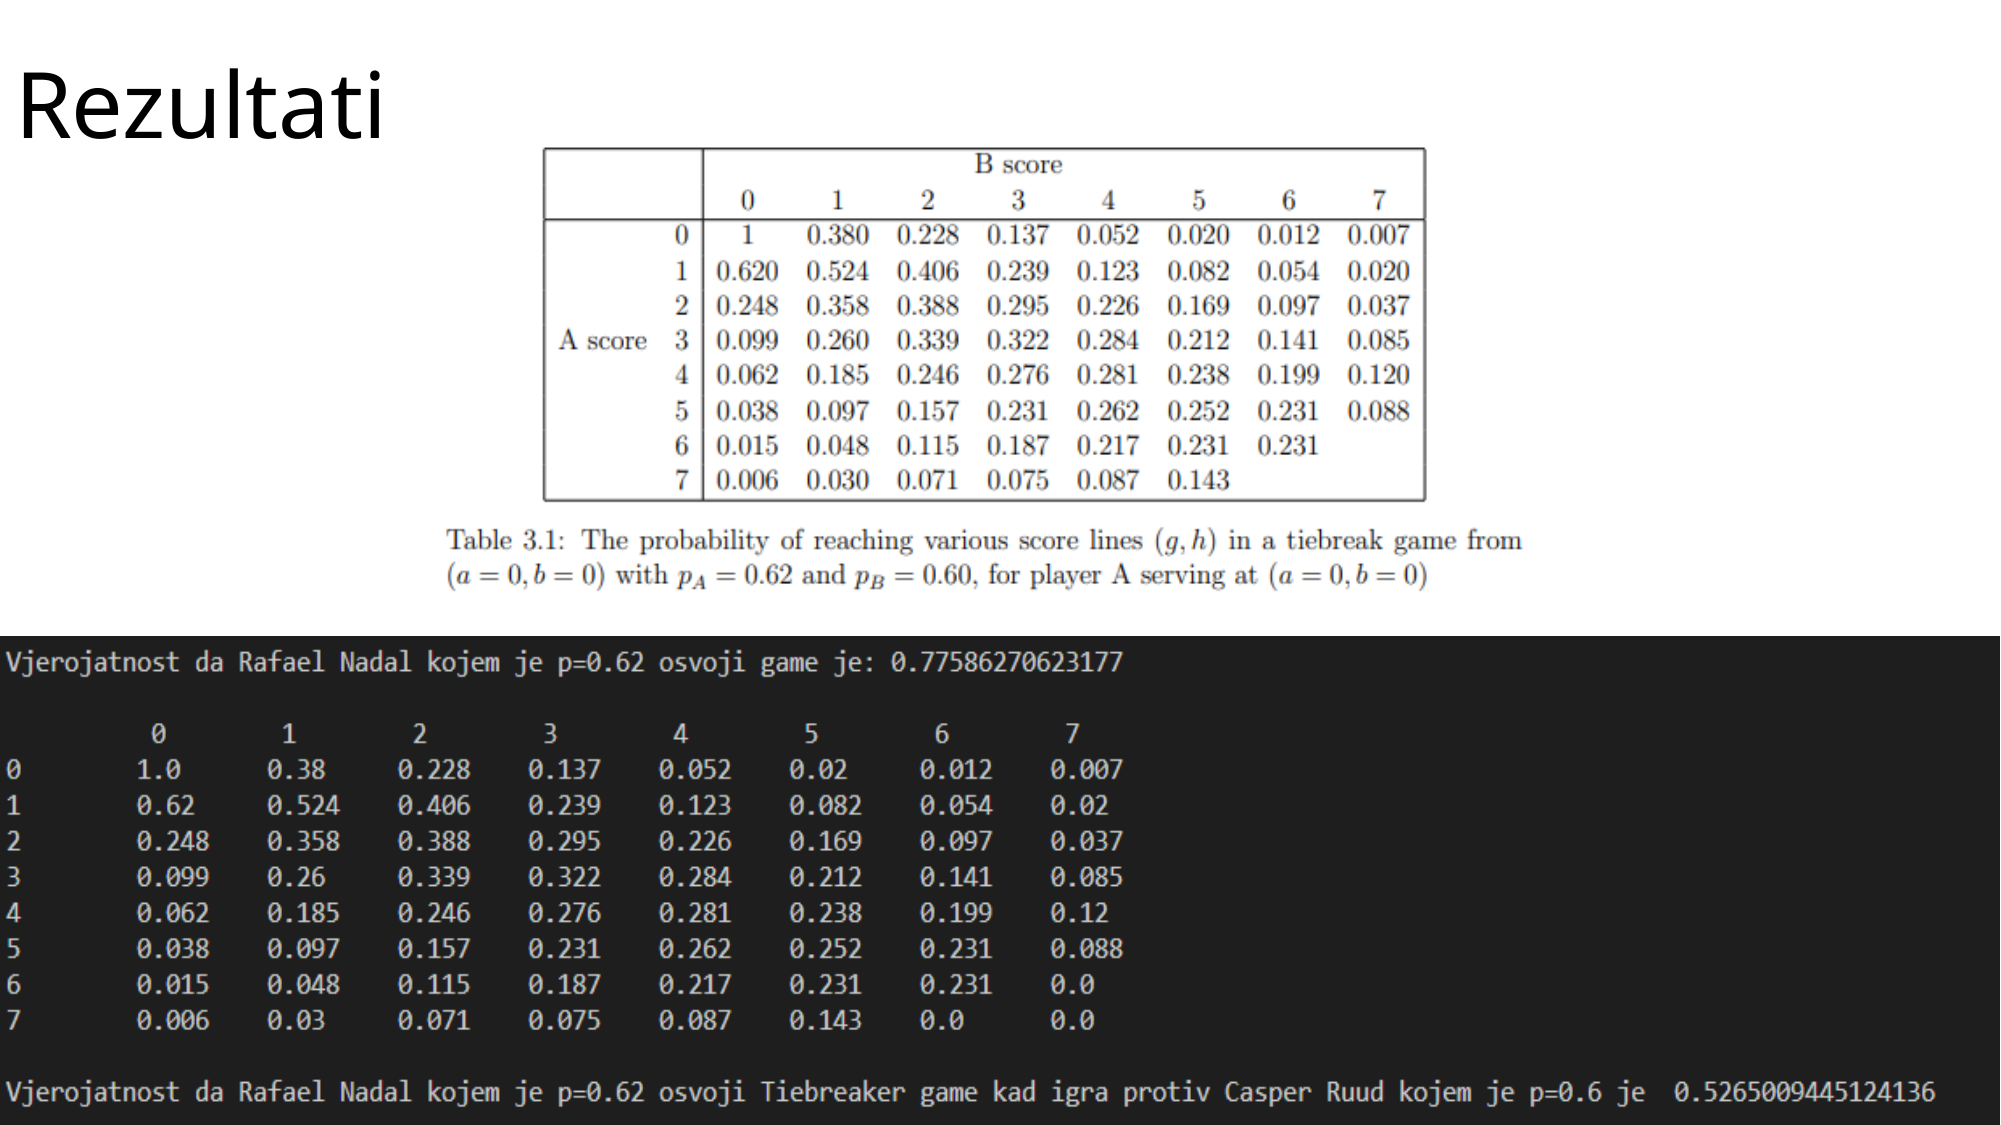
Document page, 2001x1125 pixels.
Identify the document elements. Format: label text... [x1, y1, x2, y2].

picture [0, 636, 2000, 1125]
title Rezultati [0, 0, 1725, 218]
picture [417, 88, 1583, 604]
